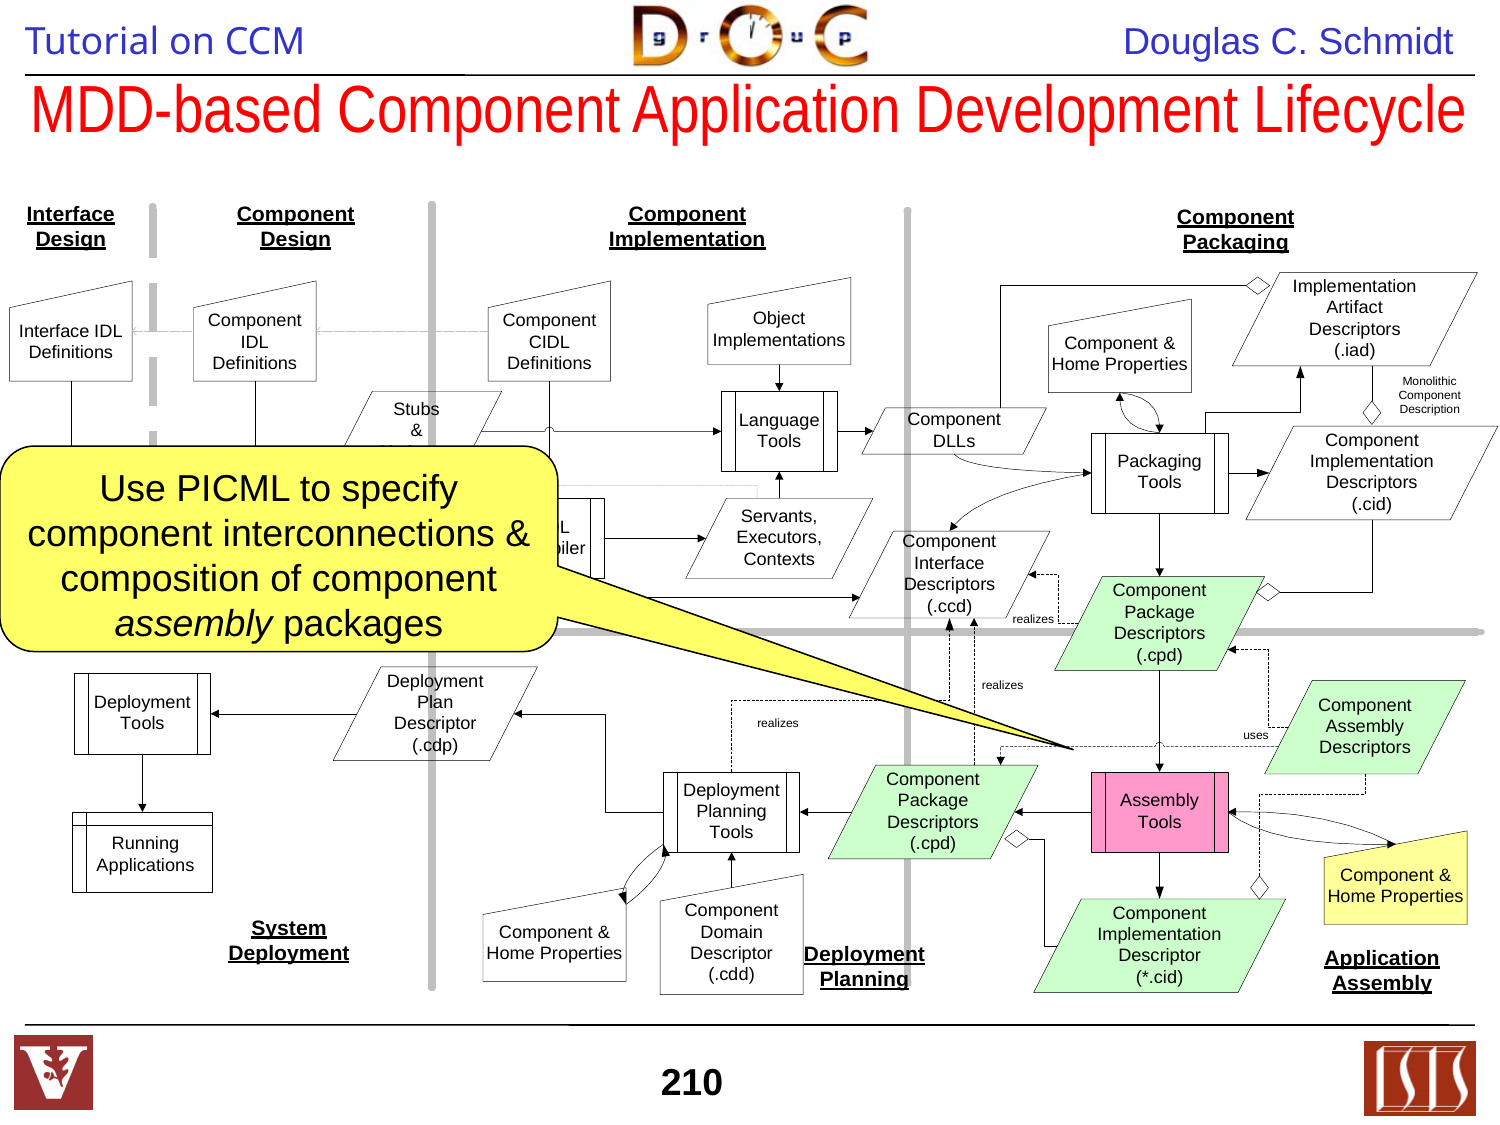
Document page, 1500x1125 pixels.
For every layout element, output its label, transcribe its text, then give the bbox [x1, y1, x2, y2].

picture [1364, 1041, 1476, 1116]
picture [624, 0, 875, 71]
title MDD-based Component Application Development Lifecycle [0, 74, 1500, 138]
picture [14, 1035, 93, 1110]
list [0, 190, 1500, 1008]
